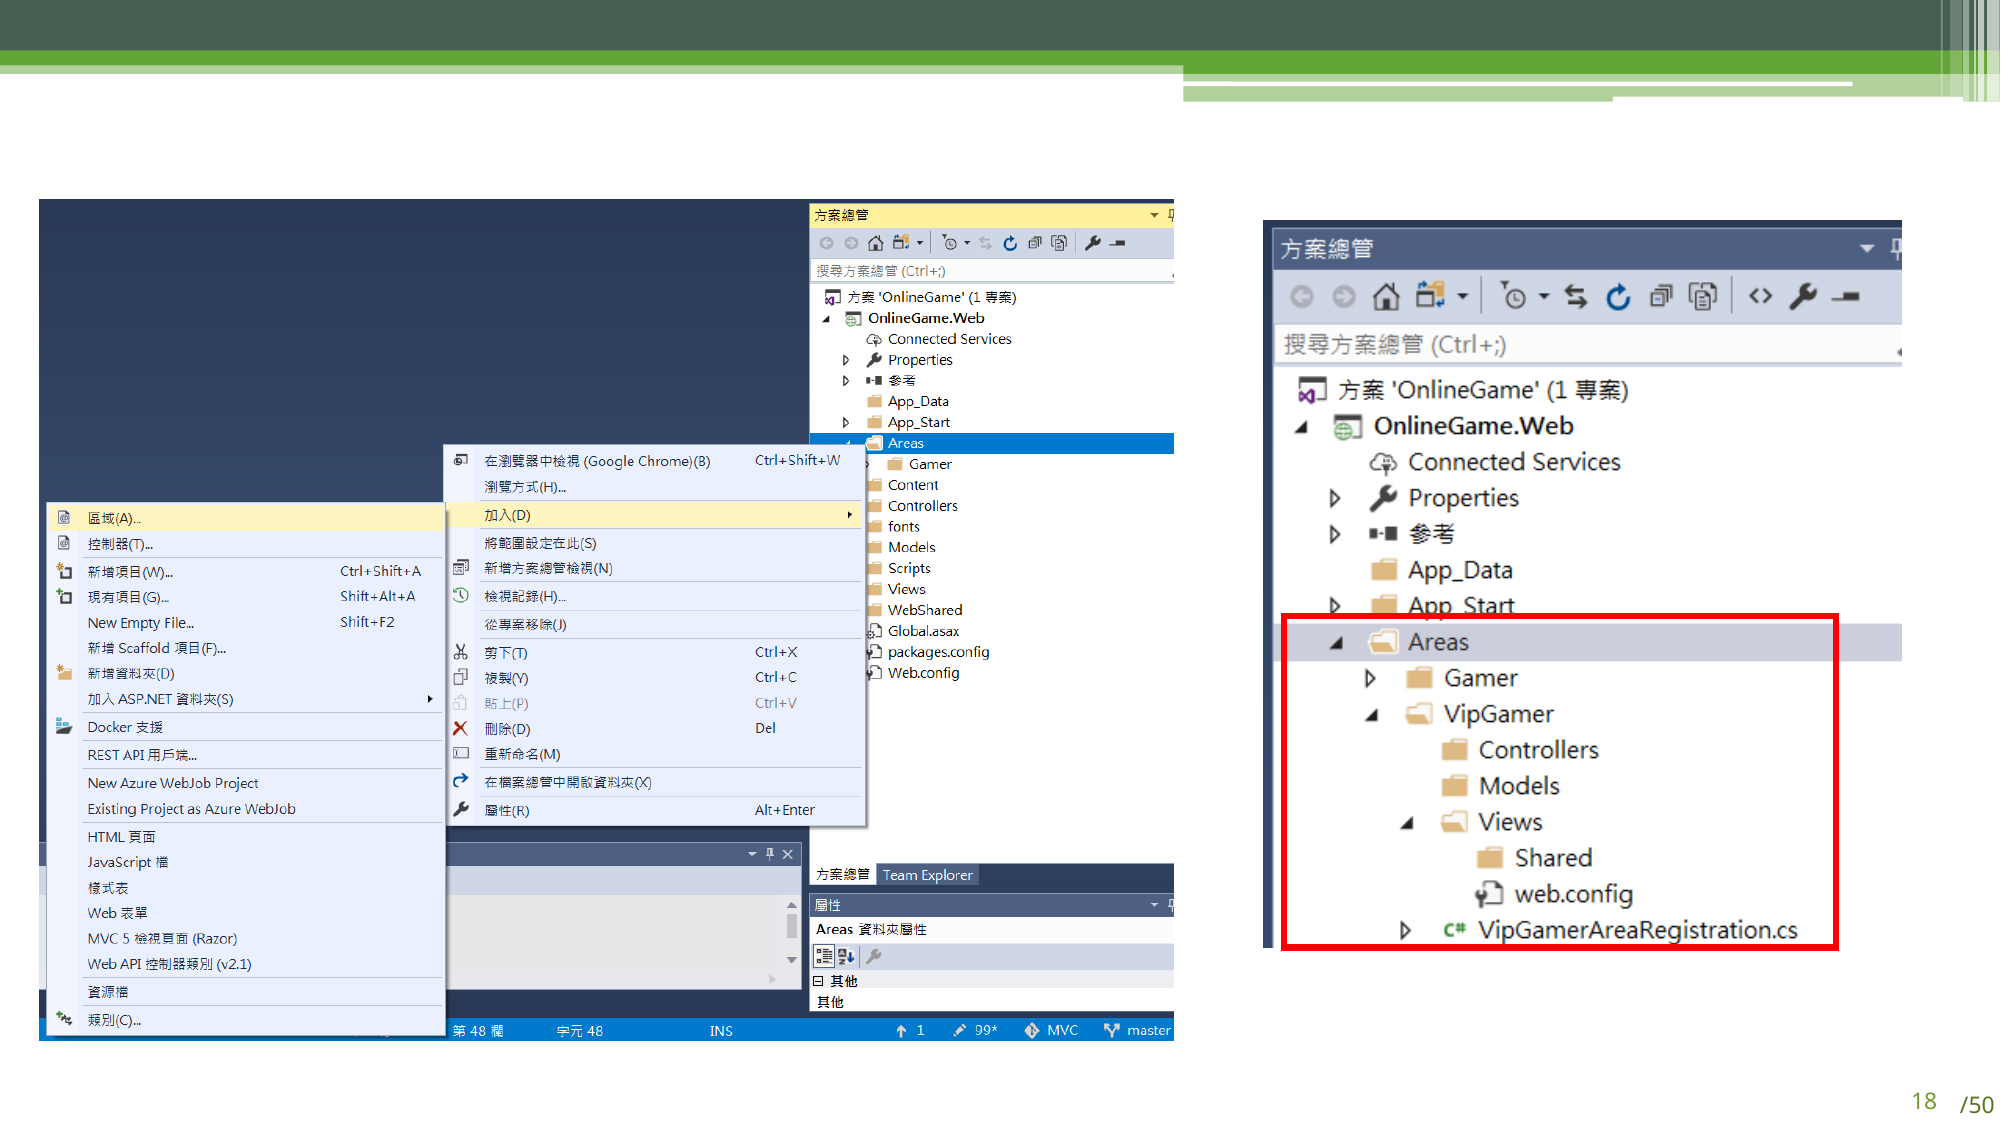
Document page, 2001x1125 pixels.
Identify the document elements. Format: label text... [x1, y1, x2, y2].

picture [39, 199, 1174, 1041]
slide_number 17 [1785, 1065, 1953, 1125]
footer /50 [1953, 1083, 2000, 1124]
picture [1263, 220, 1902, 948]
